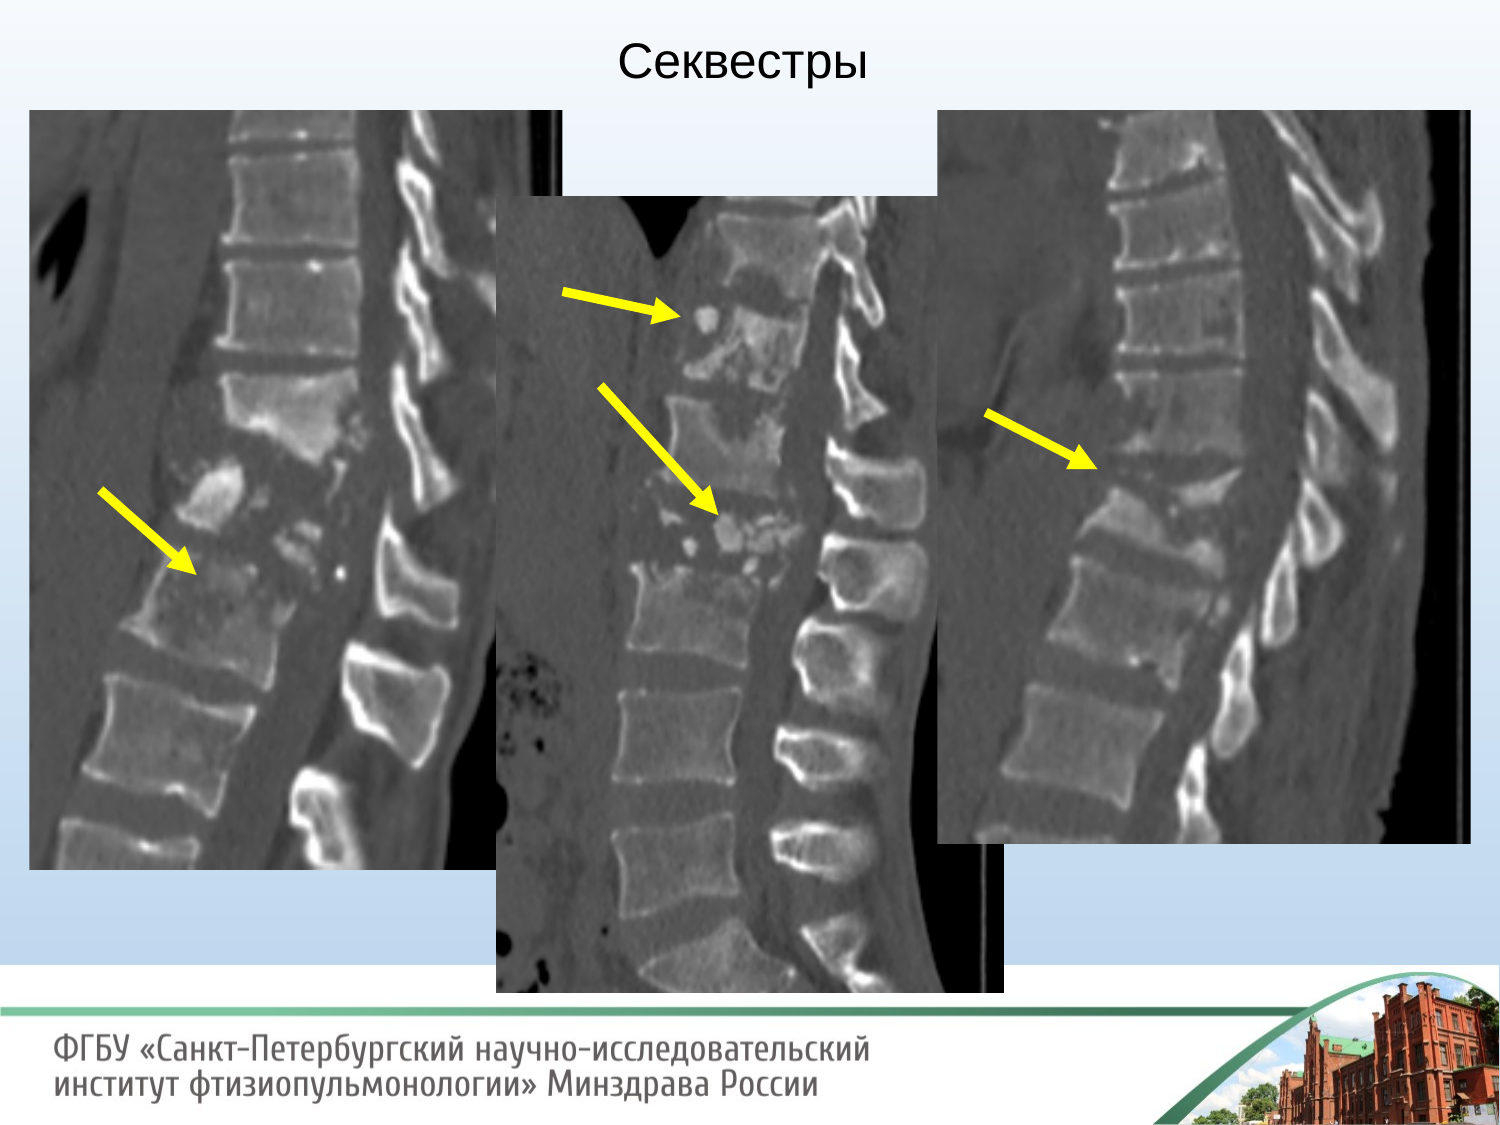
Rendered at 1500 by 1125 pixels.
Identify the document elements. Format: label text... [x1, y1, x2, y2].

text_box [985, 412, 1098, 470]
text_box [562, 291, 681, 317]
title Секвестры [74, 14, 1426, 111]
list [29, 110, 563, 870]
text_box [600, 385, 719, 516]
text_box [100, 489, 197, 575]
picture [0, 110, 1499, 1125]
